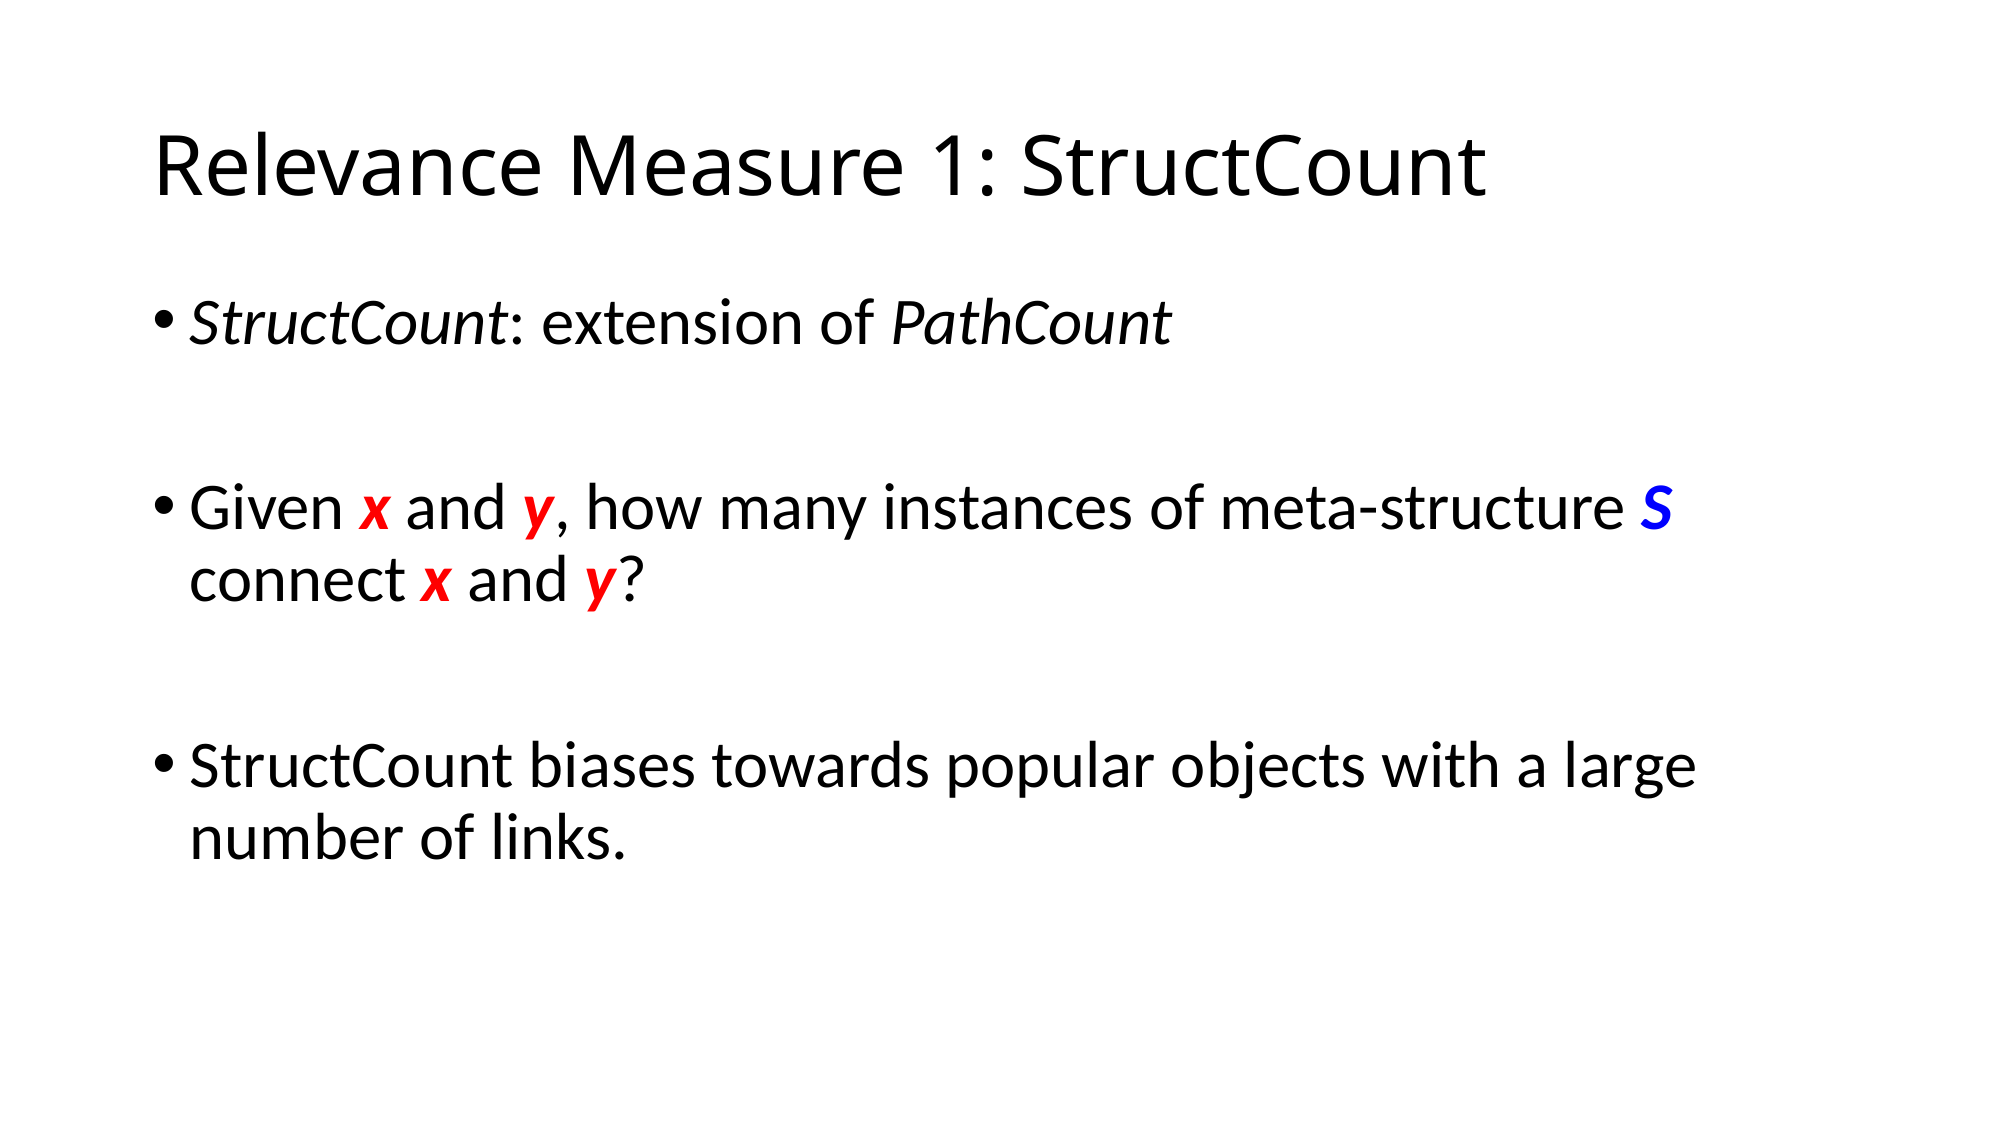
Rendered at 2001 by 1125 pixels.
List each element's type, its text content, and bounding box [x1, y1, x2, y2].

title Relevance Measure 1: StructCount [137, 59, 1863, 278]
list StructCount: extension of PathCount Given x and y, how many instances of meta-structure S connect x and y? StructCount biases towards popular objects with a large number of links. [137, 279, 1801, 1025]
